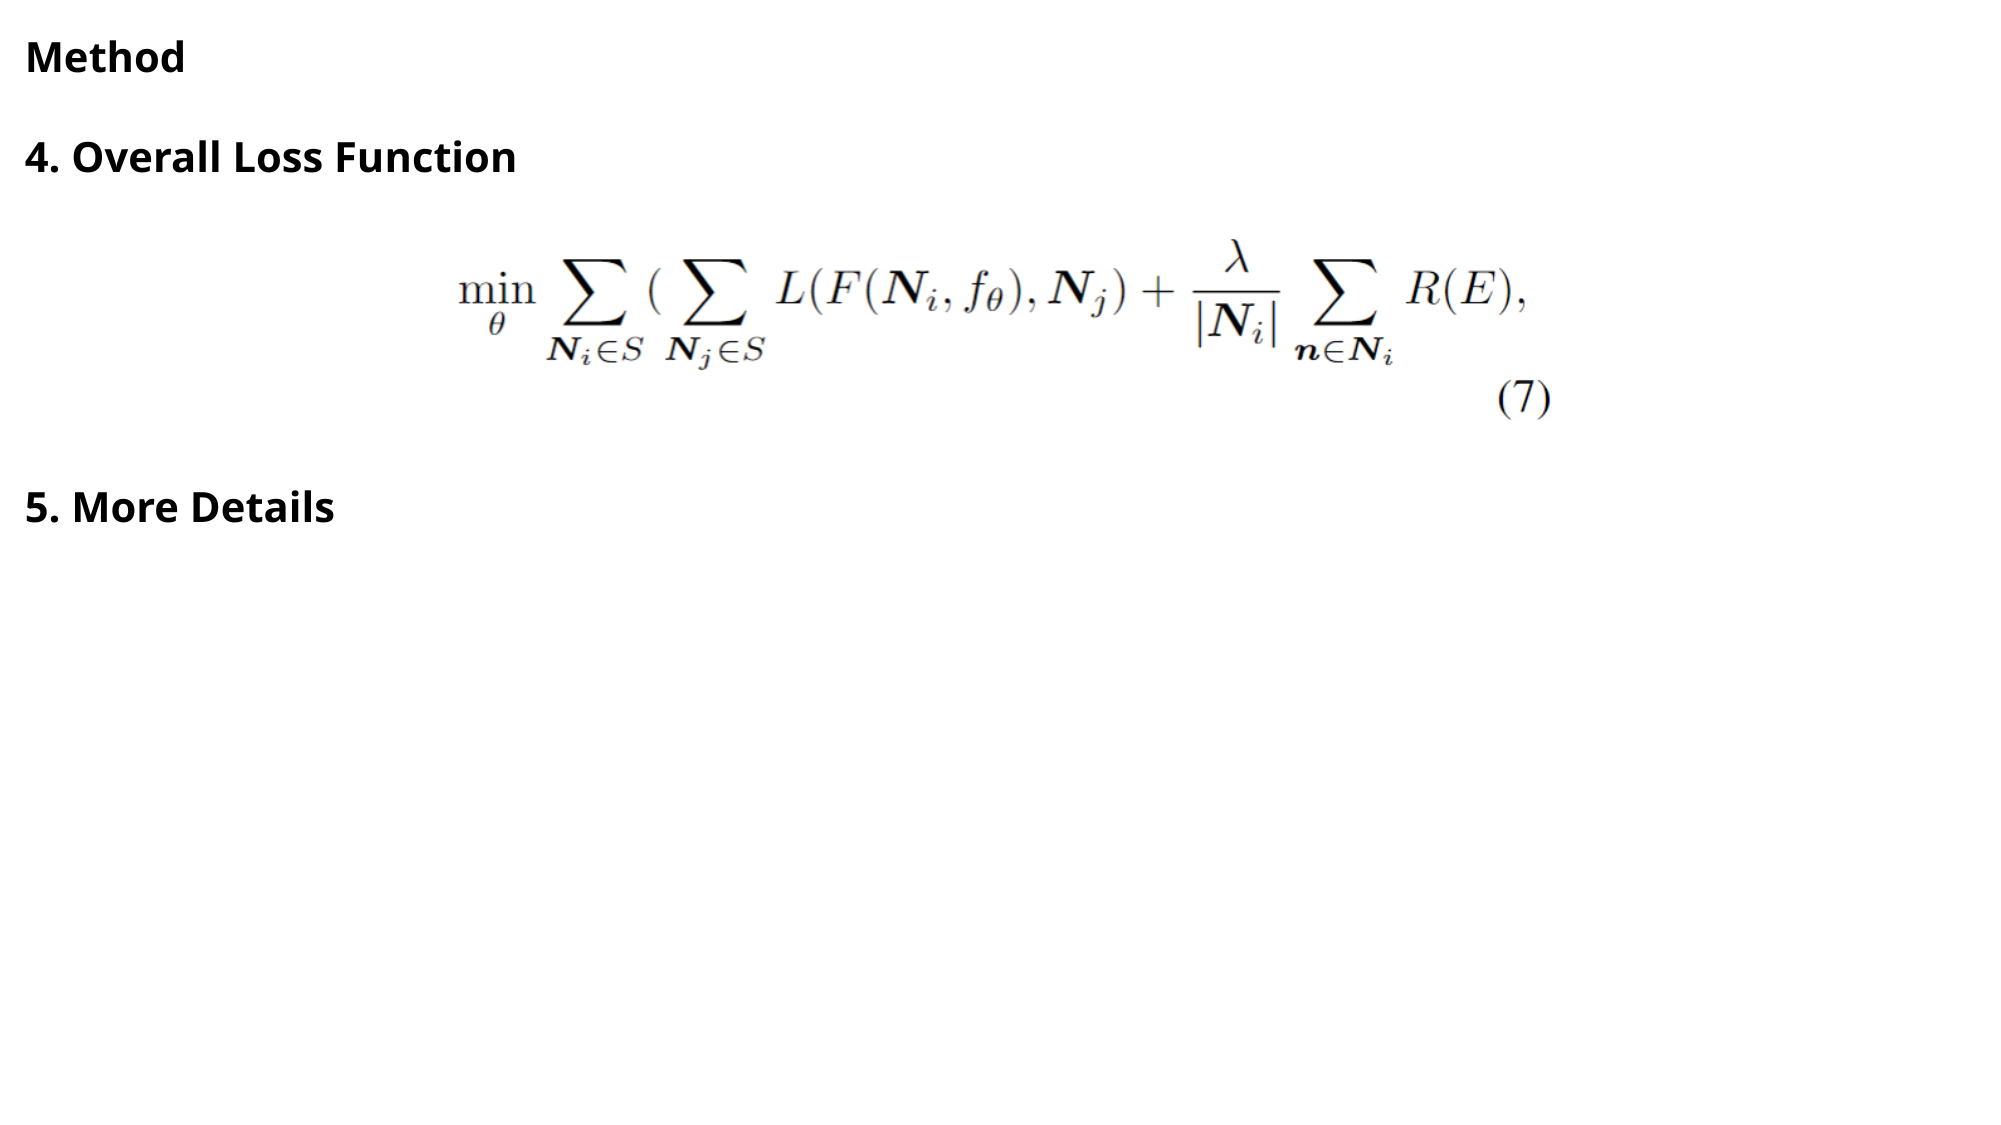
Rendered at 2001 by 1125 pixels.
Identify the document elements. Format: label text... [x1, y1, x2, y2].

text_box Method 4. Overall Loss Function 5. More Details [10, 23, 1633, 789]
picture [444, 233, 1556, 428]
